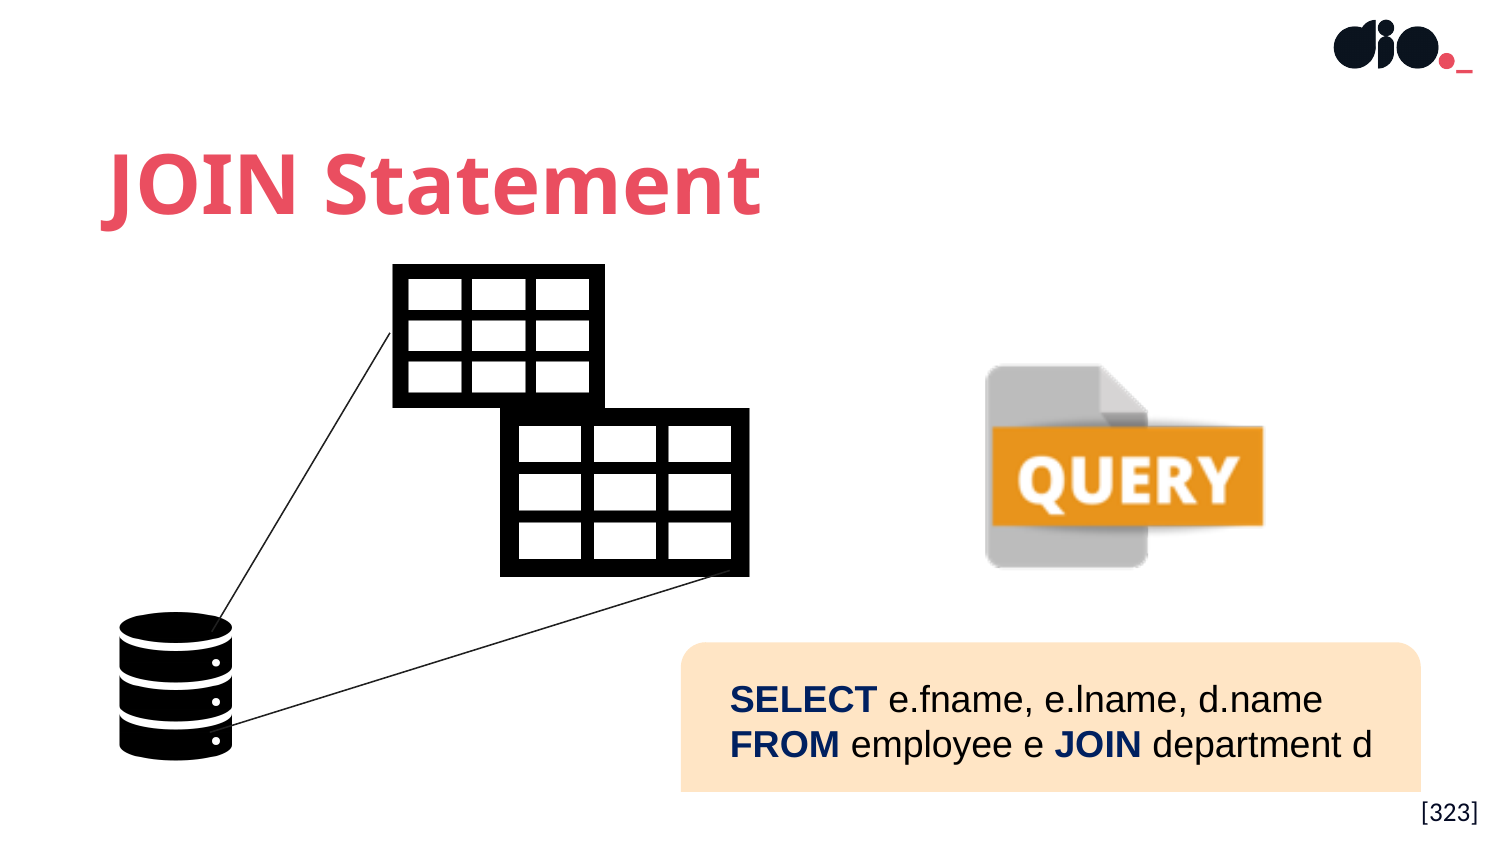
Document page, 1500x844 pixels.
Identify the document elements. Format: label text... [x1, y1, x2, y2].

picture [938, 360, 1319, 576]
text_box JOIN Statement [92, 104, 1395, 243]
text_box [78, 332, 775, 780]
picture [1333, 19, 1473, 74]
slide_number [323] [1403, 779, 1494, 844]
picture [371, 212, 626, 460]
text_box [680, 642, 1422, 792]
